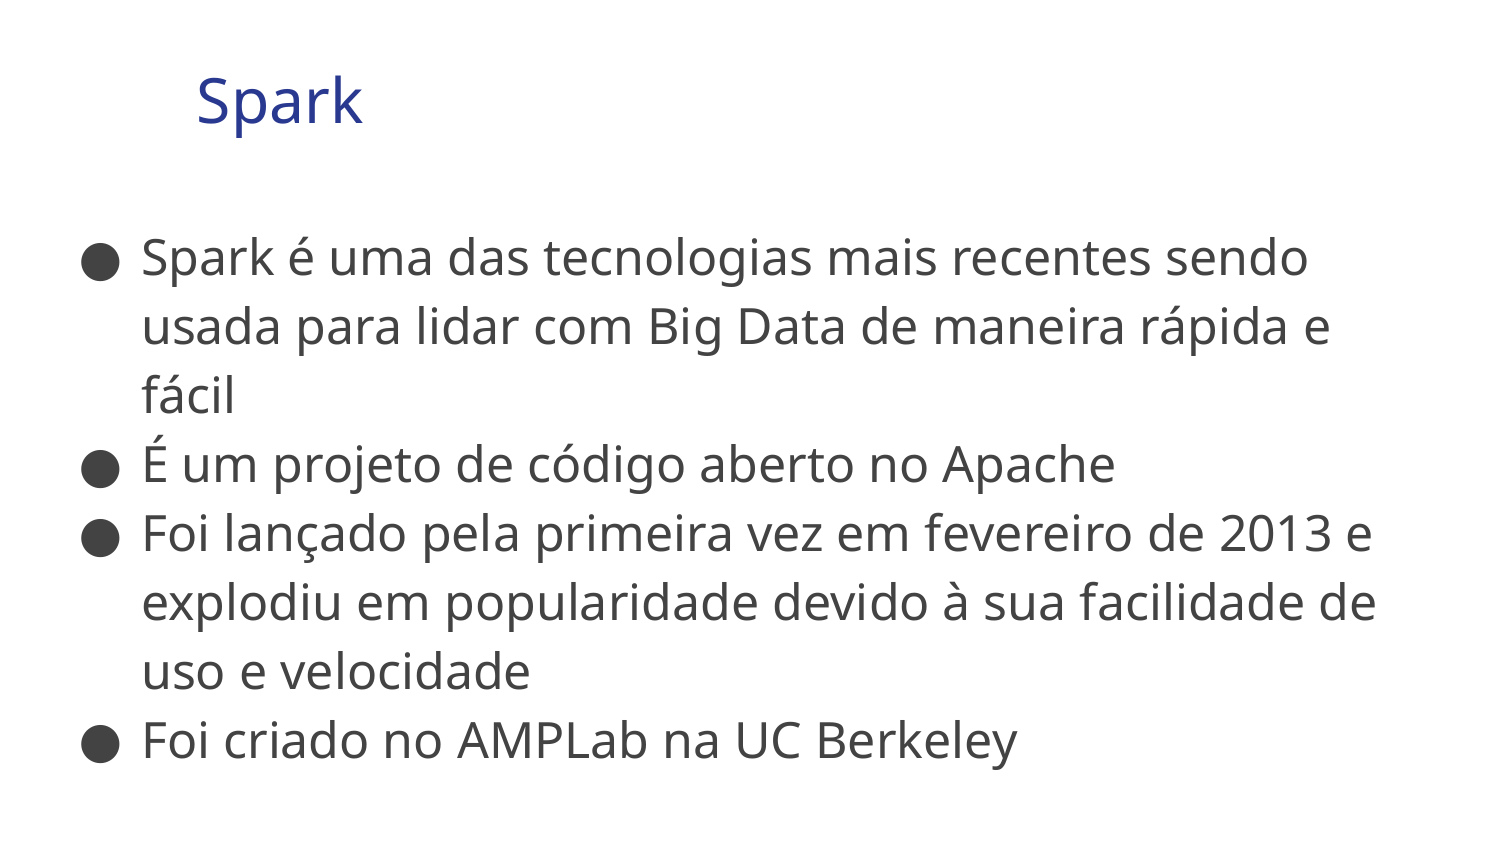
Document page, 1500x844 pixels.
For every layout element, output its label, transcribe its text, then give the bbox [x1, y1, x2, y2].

text_box Spark é uma das tecnologias mais recentes sendo usada para lidar com Big Data de maneira rápida e fácil É um projeto de código aberto no Apache Foi lançado pela primeira vez em fevereiro de 2013 e explodiu em popularidade devido à sua facilidade de uso e velocidade Foi criado no AMPLab na UC Berkeley [51, 201, 1449, 750]
text_box Spark [181, 45, 1500, 146]
text_box [170, 34, 1330, 157]
